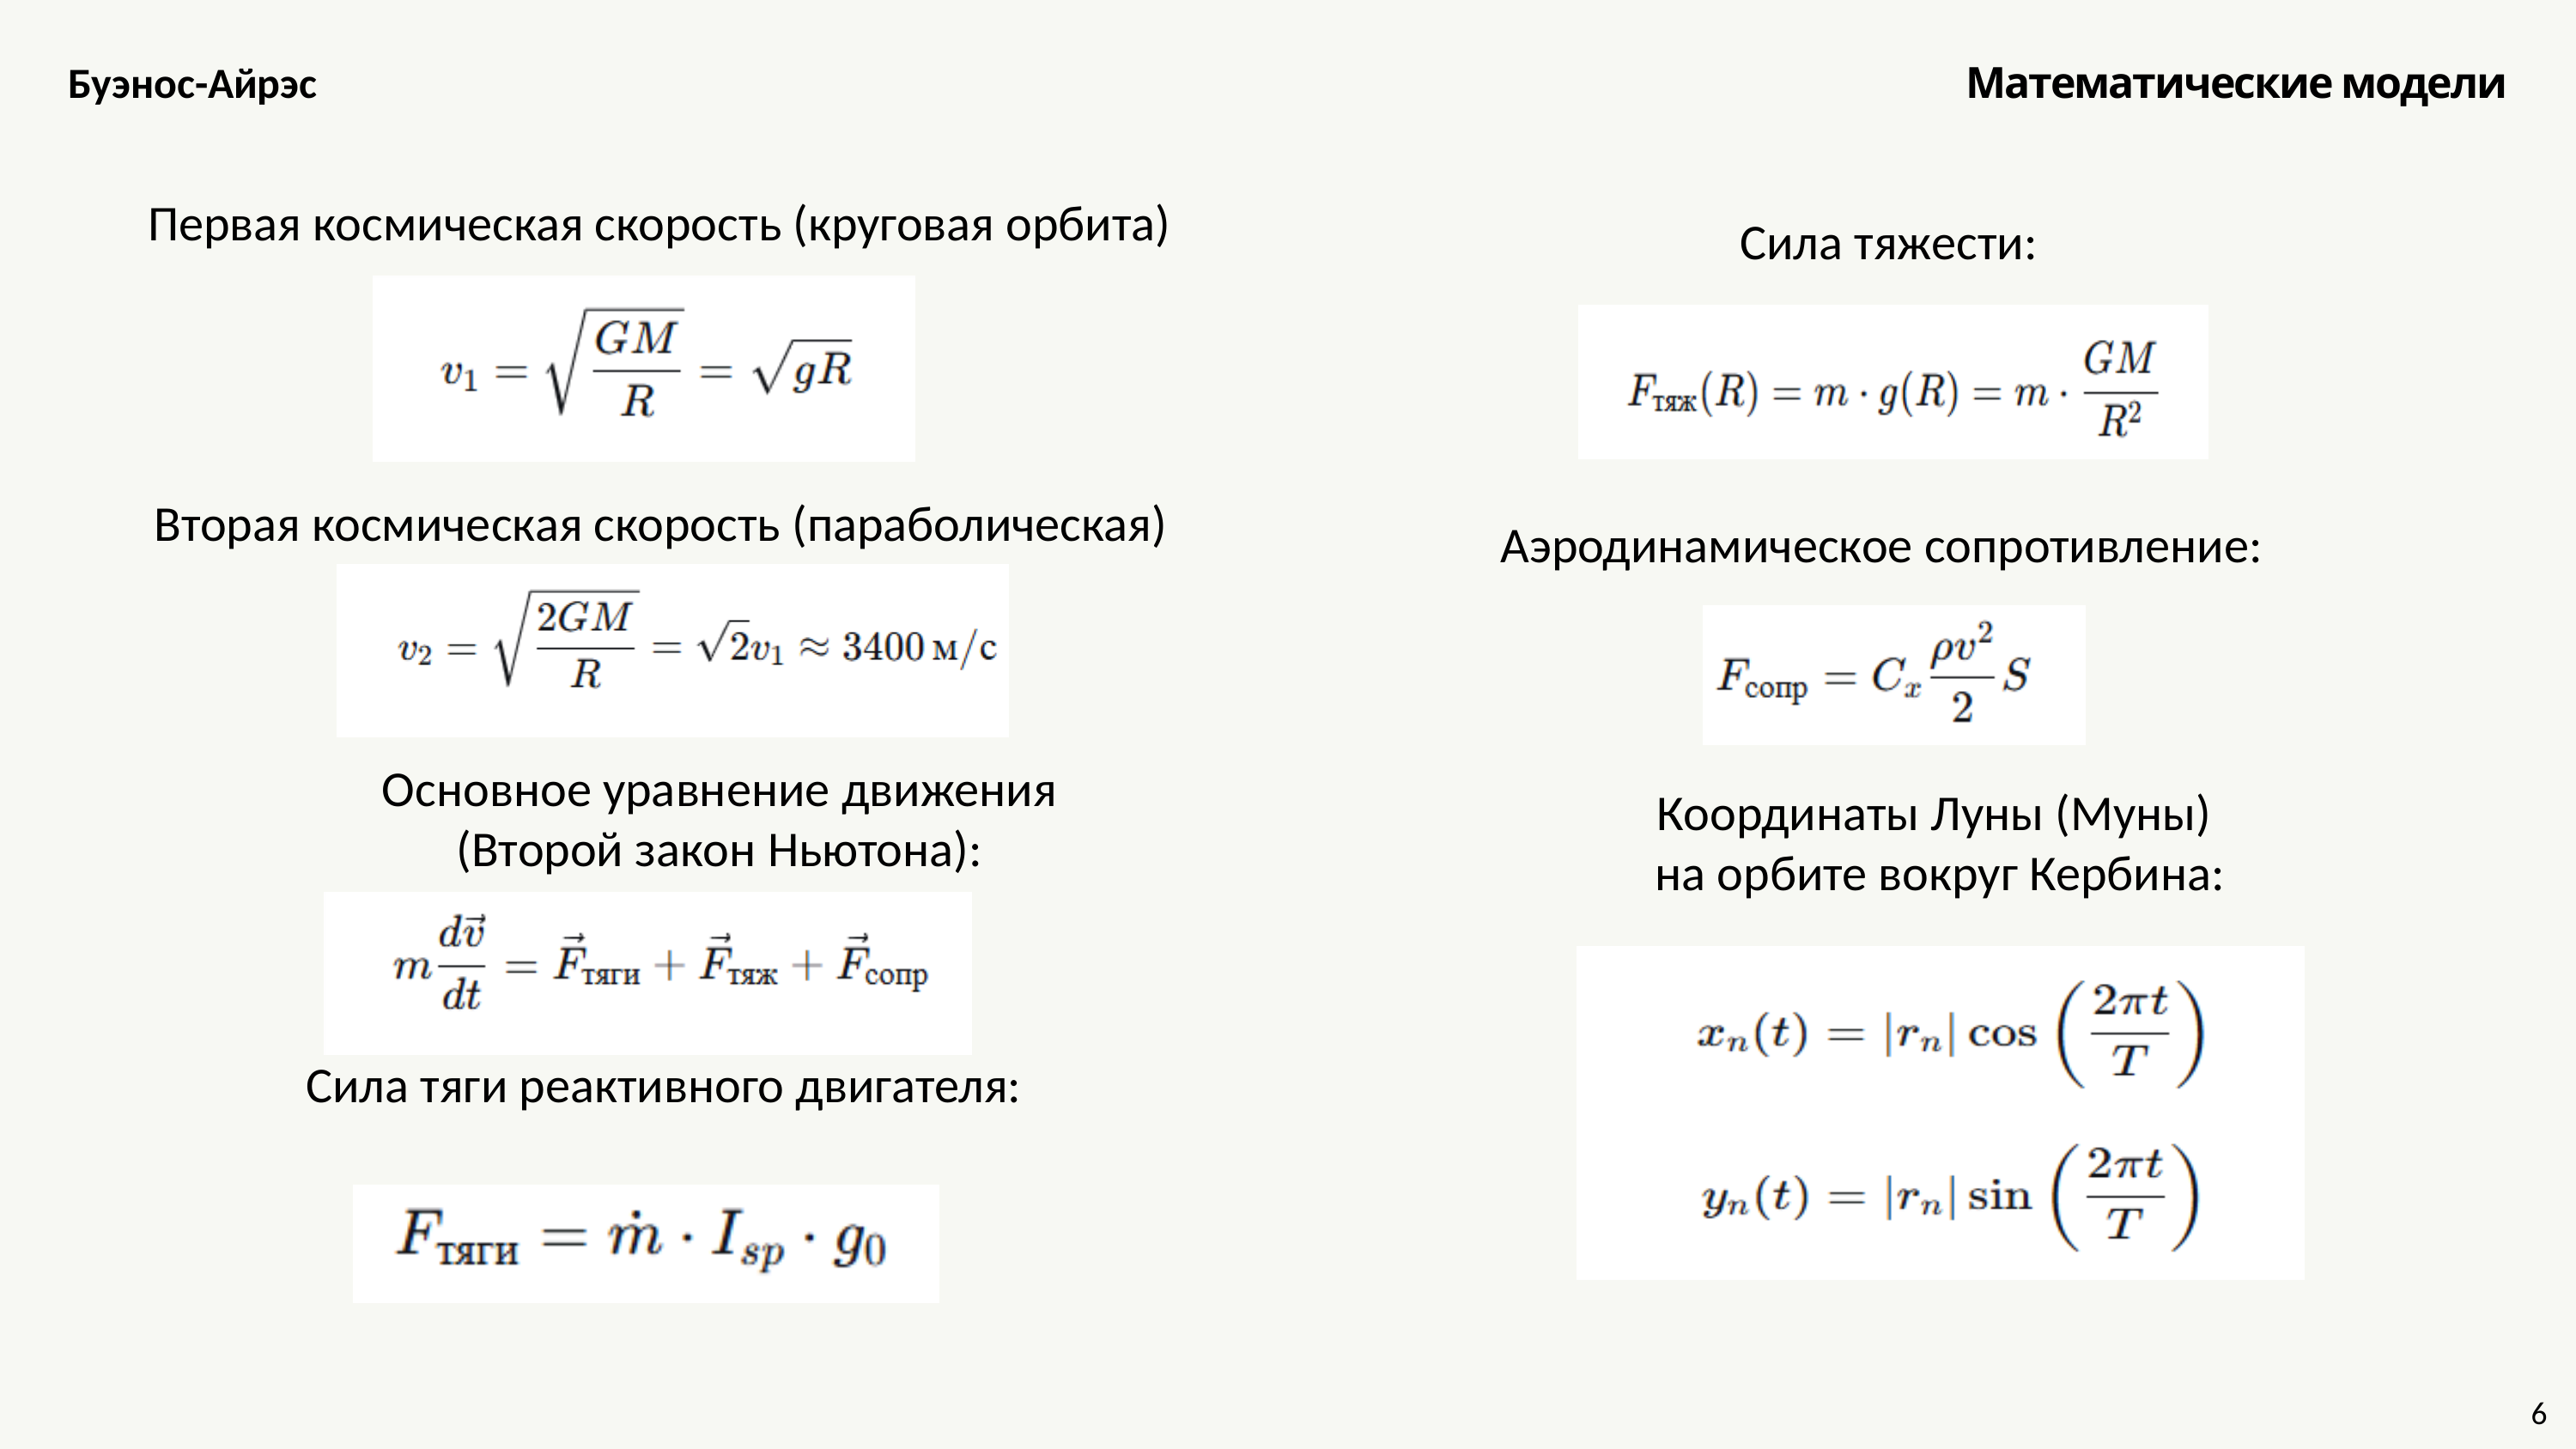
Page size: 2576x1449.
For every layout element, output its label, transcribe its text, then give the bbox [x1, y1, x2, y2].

text_box 6 [2518, 1385, 2561, 1438]
picture [337, 564, 1009, 737]
picture [1703, 605, 2086, 745]
picture [373, 276, 915, 463]
picture [353, 1185, 939, 1303]
text_box Аэродинамическое сопротивление: [1487, 506, 2276, 622]
text_box Буэнос-Айрэс [55, 48, 670, 113]
text_box Координаты Луны (Муны) на орбите вокруг Кербина: [1505, 773, 2375, 950]
text_box Вторая космическая скорость (параболическая) [125, 484, 1197, 558]
picture [1577, 946, 2305, 1280]
picture [324, 892, 972, 1055]
text_box Сила тяги реактивного двигателя: [184, 1046, 1144, 1162]
picture [1578, 305, 2208, 459]
text_box Первая космическая скорость (круговая орбита) [100, 185, 1218, 258]
text_box Основное уравнение движения (Второй закон Ньютона): [117, 749, 1334, 883]
text_box Сила тяжести: [1631, 203, 2158, 276]
text_box Математические модели [1850, 48, 2521, 113]
